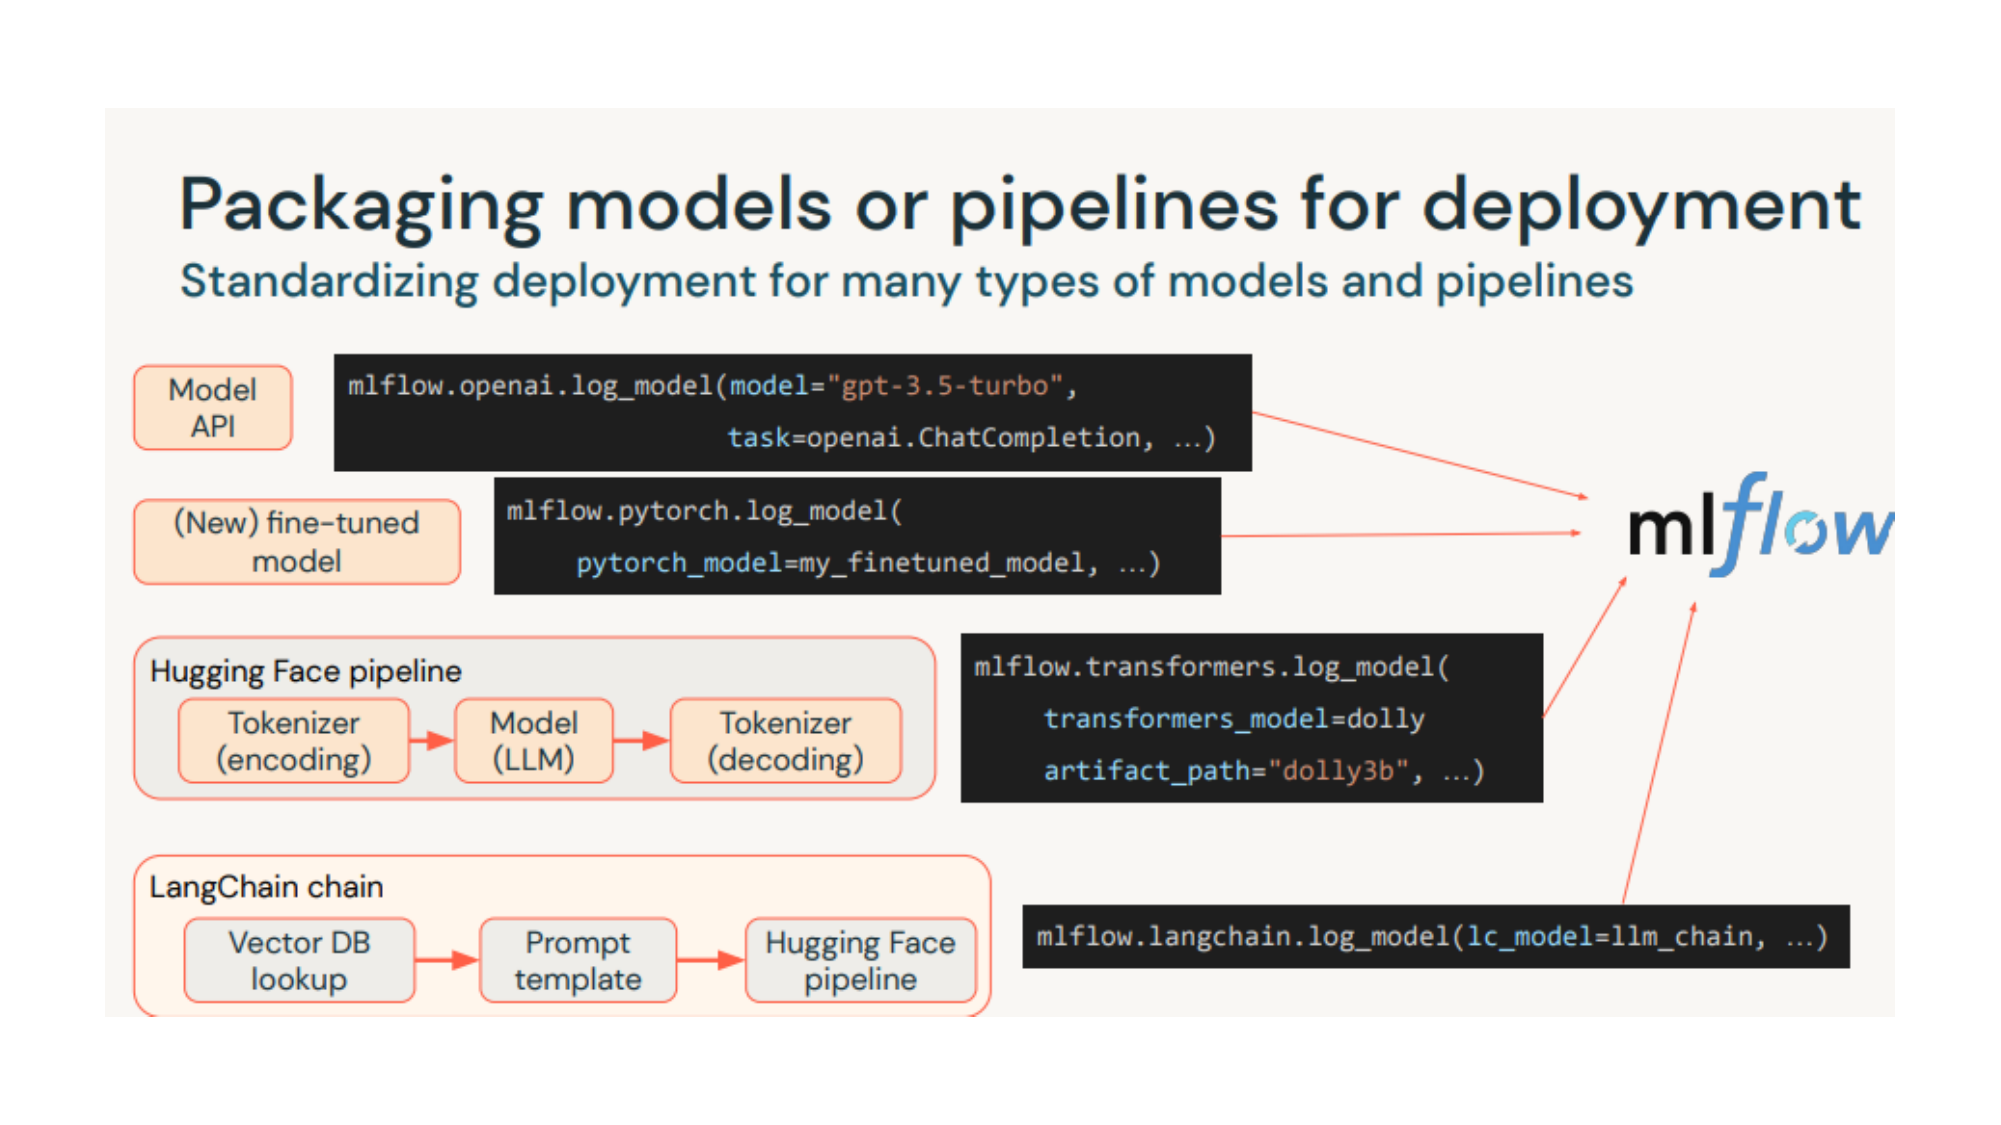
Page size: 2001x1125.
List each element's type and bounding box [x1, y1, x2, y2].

picture [105, 108, 1895, 1017]
